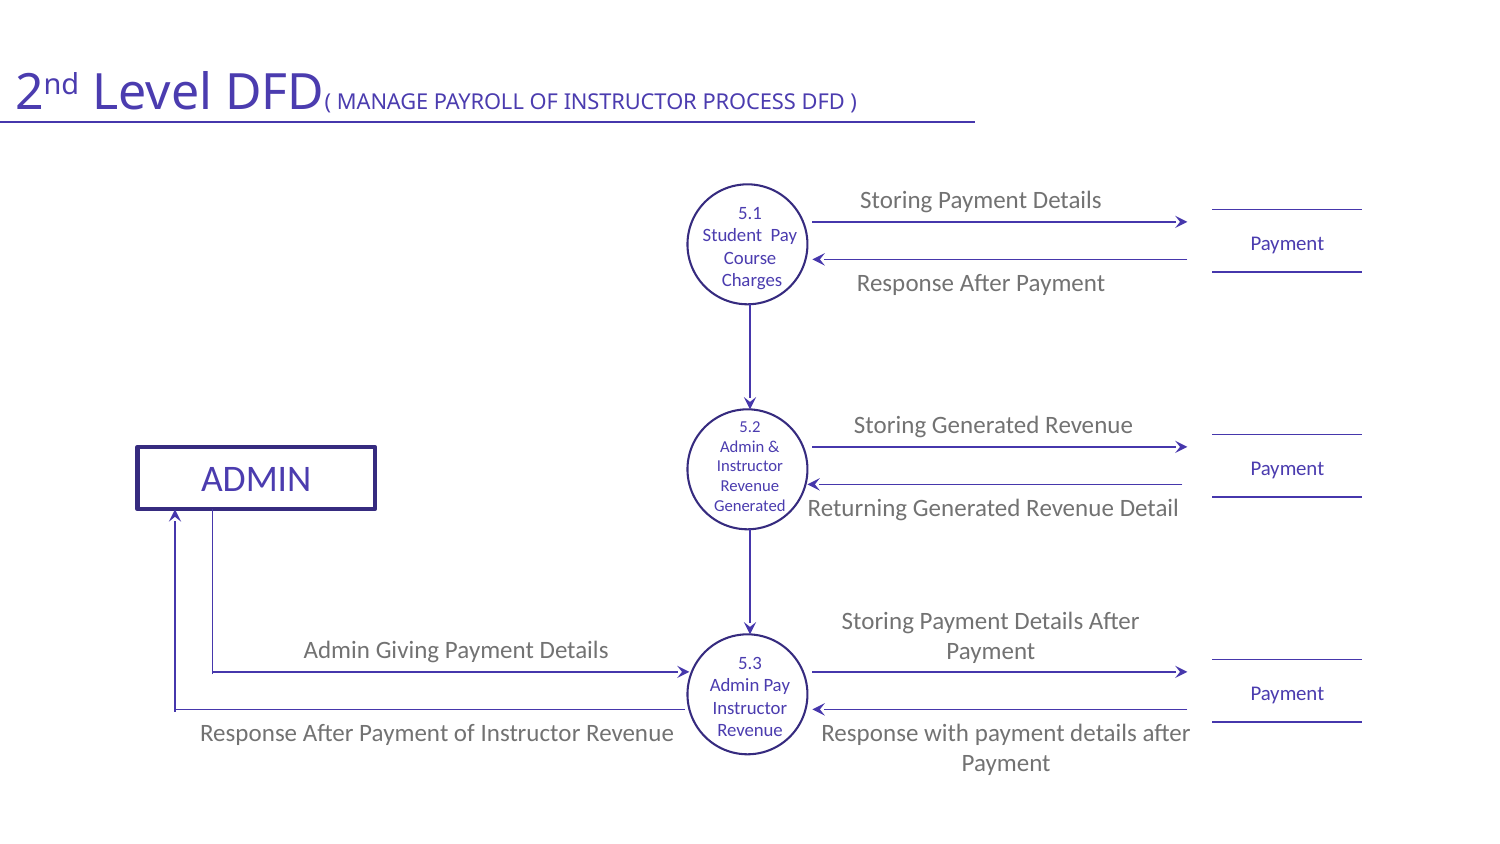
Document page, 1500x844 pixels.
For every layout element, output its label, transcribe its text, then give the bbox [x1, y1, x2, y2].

text_box Payment [1212, 671, 1363, 712]
text_box Admin Giving Payment Details [224, 626, 688, 671]
text_box [716, 184, 749, 193]
text_box Storing Payment Details [749, 176, 1213, 222]
text_box Response After Payment of Instructor Revenue [174, 709, 700, 755]
text_box Payment [1212, 446, 1363, 487]
text_box Storing Payment Details After Payment [762, 596, 1225, 672]
text_box 5.1 Student Pay Course Charges [674, 193, 825, 321]
text_box Response with payment details after Payment [774, 709, 1238, 785]
text_box Response After Payment [749, 259, 1213, 305]
text_box ADMIN [137, 446, 375, 507]
text_box 5.3 Admin Pay Instructor Revenue [674, 643, 825, 771]
text_box Storing Generated Revenue [762, 401, 1225, 447]
text_box 5.2 Admin & Instructor Revenue Generated [674, 407, 825, 546]
text_box 2nd Level DFD( MANAGE PAYROLL OF INSTRUCTOR PROCESS DFD ) [0, 46, 1013, 135]
text_box Payment [1212, 221, 1363, 262]
text_box Returning Generated Revenue Detail [762, 484, 1225, 530]
text_box [716, 634, 762, 643]
